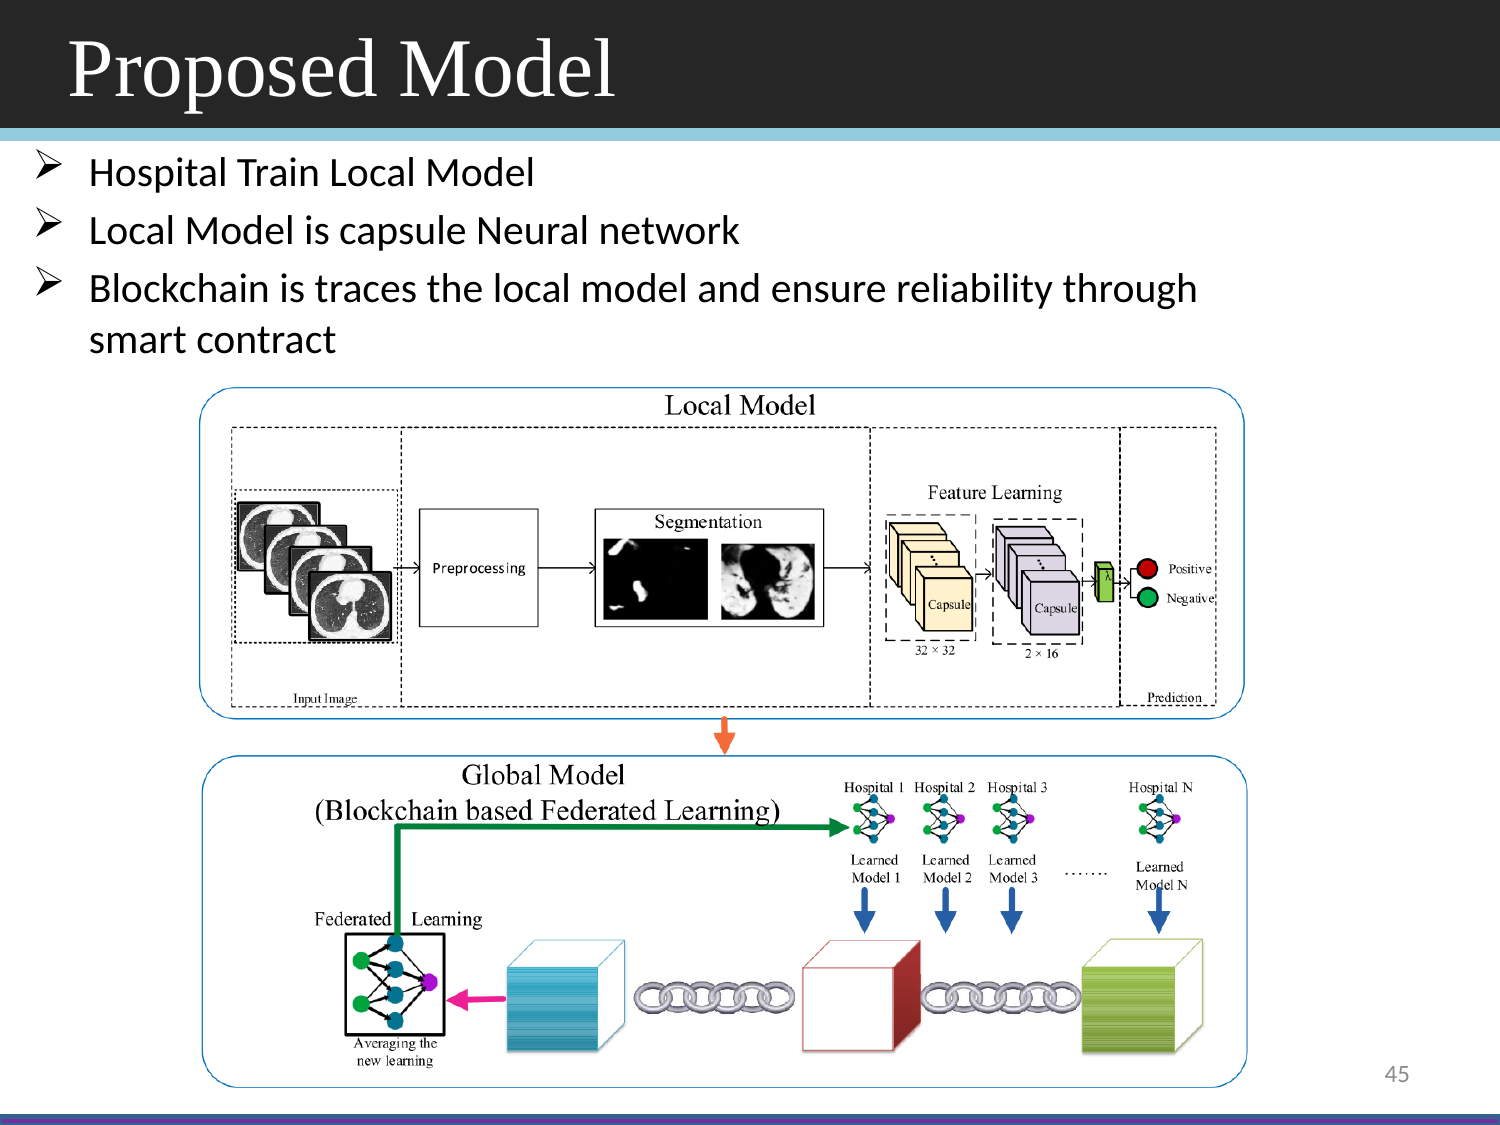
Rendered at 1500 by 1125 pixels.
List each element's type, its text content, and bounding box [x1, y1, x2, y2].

text_box 45 [1074, 1042, 1425, 1103]
list Hospital Train Local Model Local Model is capsule Neural network Blockchain is traces the local model and ensure reliability through smart contract [17, 137, 1249, 436]
list Proposed Model [53, 5, 1413, 84]
picture [170, 373, 1253, 1093]
